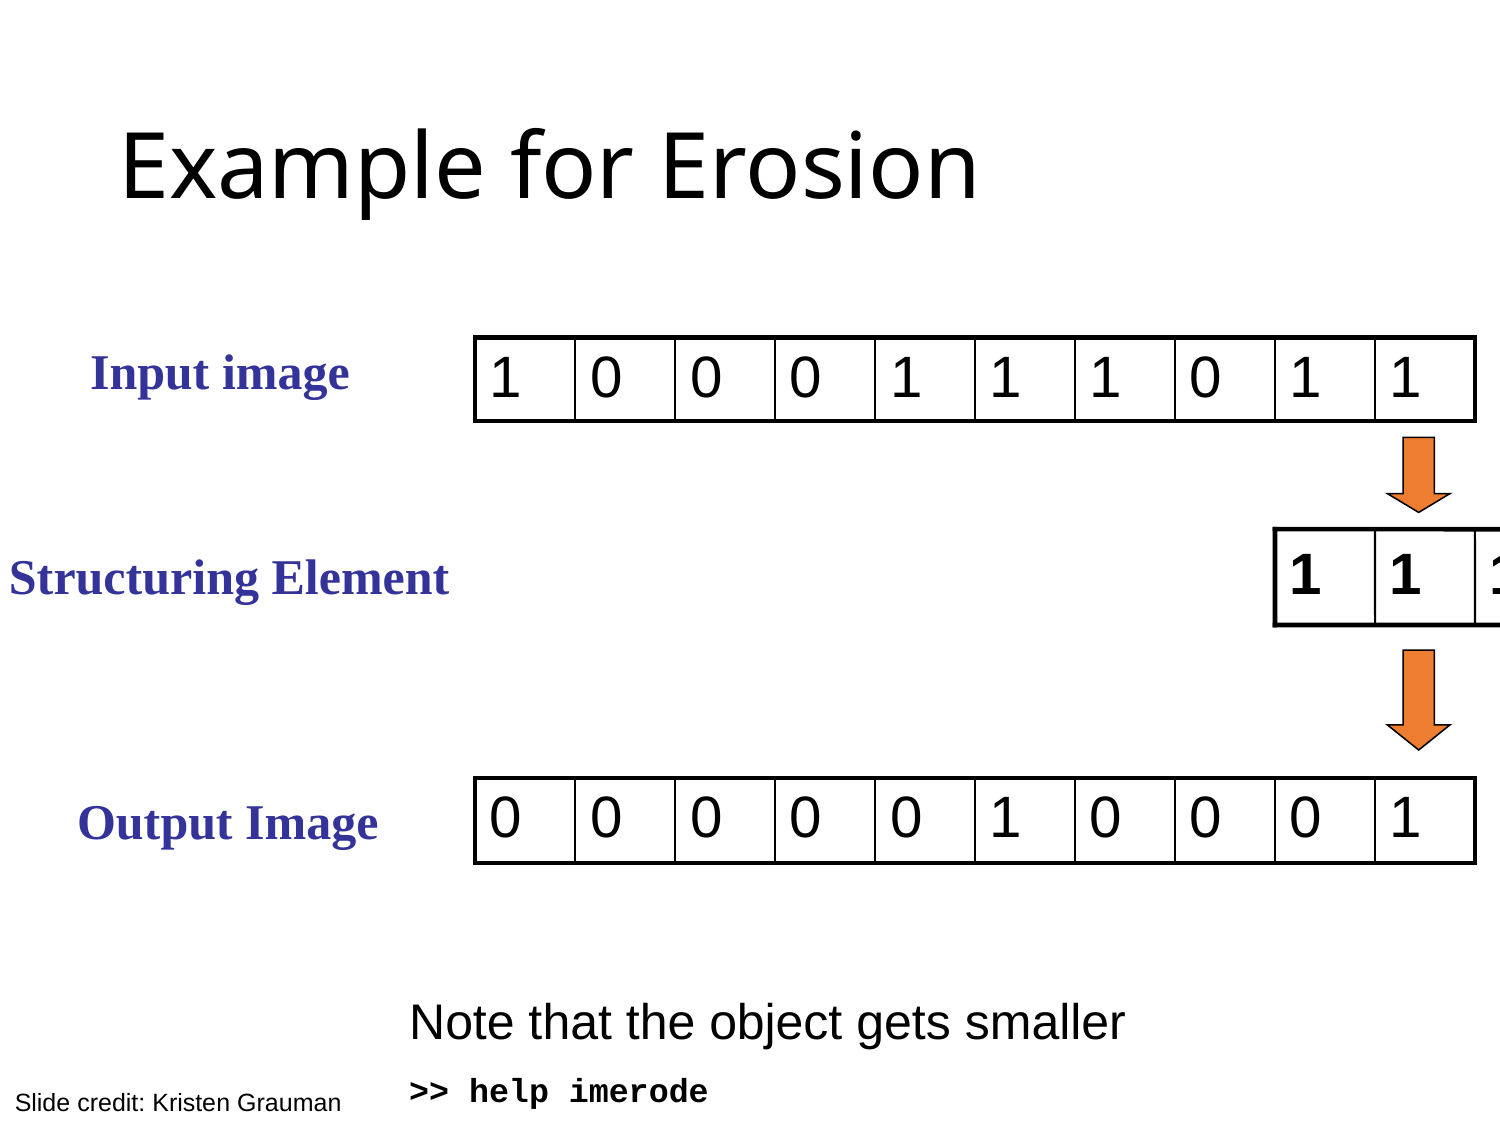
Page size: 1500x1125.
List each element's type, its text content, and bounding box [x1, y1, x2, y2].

table_header 1 [976, 340, 1074, 419]
table_header 1 [1076, 340, 1174, 419]
text_box Input image [75, 331, 365, 407]
table_header 1 [1376, 340, 1473, 419]
table_header 0 [876, 780, 974, 861]
table_header 0 [576, 780, 674, 861]
table_header 0 [1276, 780, 1374, 861]
table_header 0 [1076, 780, 1174, 861]
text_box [1274, 437, 1500, 750]
table_header 1 [1276, 340, 1374, 419]
table_header 1 [876, 340, 974, 419]
table_header 0 [776, 780, 874, 861]
text_box Slide credit: Kristen Grauman [0, 1079, 688, 1125]
table_header 0 [477, 780, 574, 861]
table_header 1 [477, 340, 574, 419]
title Example for Erosion [103, 59, 1397, 278]
table_header 0 [676, 340, 774, 419]
table_header 0 [576, 340, 674, 419]
table_header 0 [776, 340, 874, 419]
table_header 0 [1176, 780, 1274, 861]
table_header 0 [1176, 340, 1274, 419]
table_header 1 [976, 780, 1074, 861]
table_header 1 [1376, 780, 1473, 861]
text_box Note that the object gets smaller >> help imerode [394, 951, 1142, 1117]
text_box Output Image [62, 781, 394, 857]
text_box Structuring Element [0, 537, 465, 613]
table_header 0 [676, 780, 774, 861]
